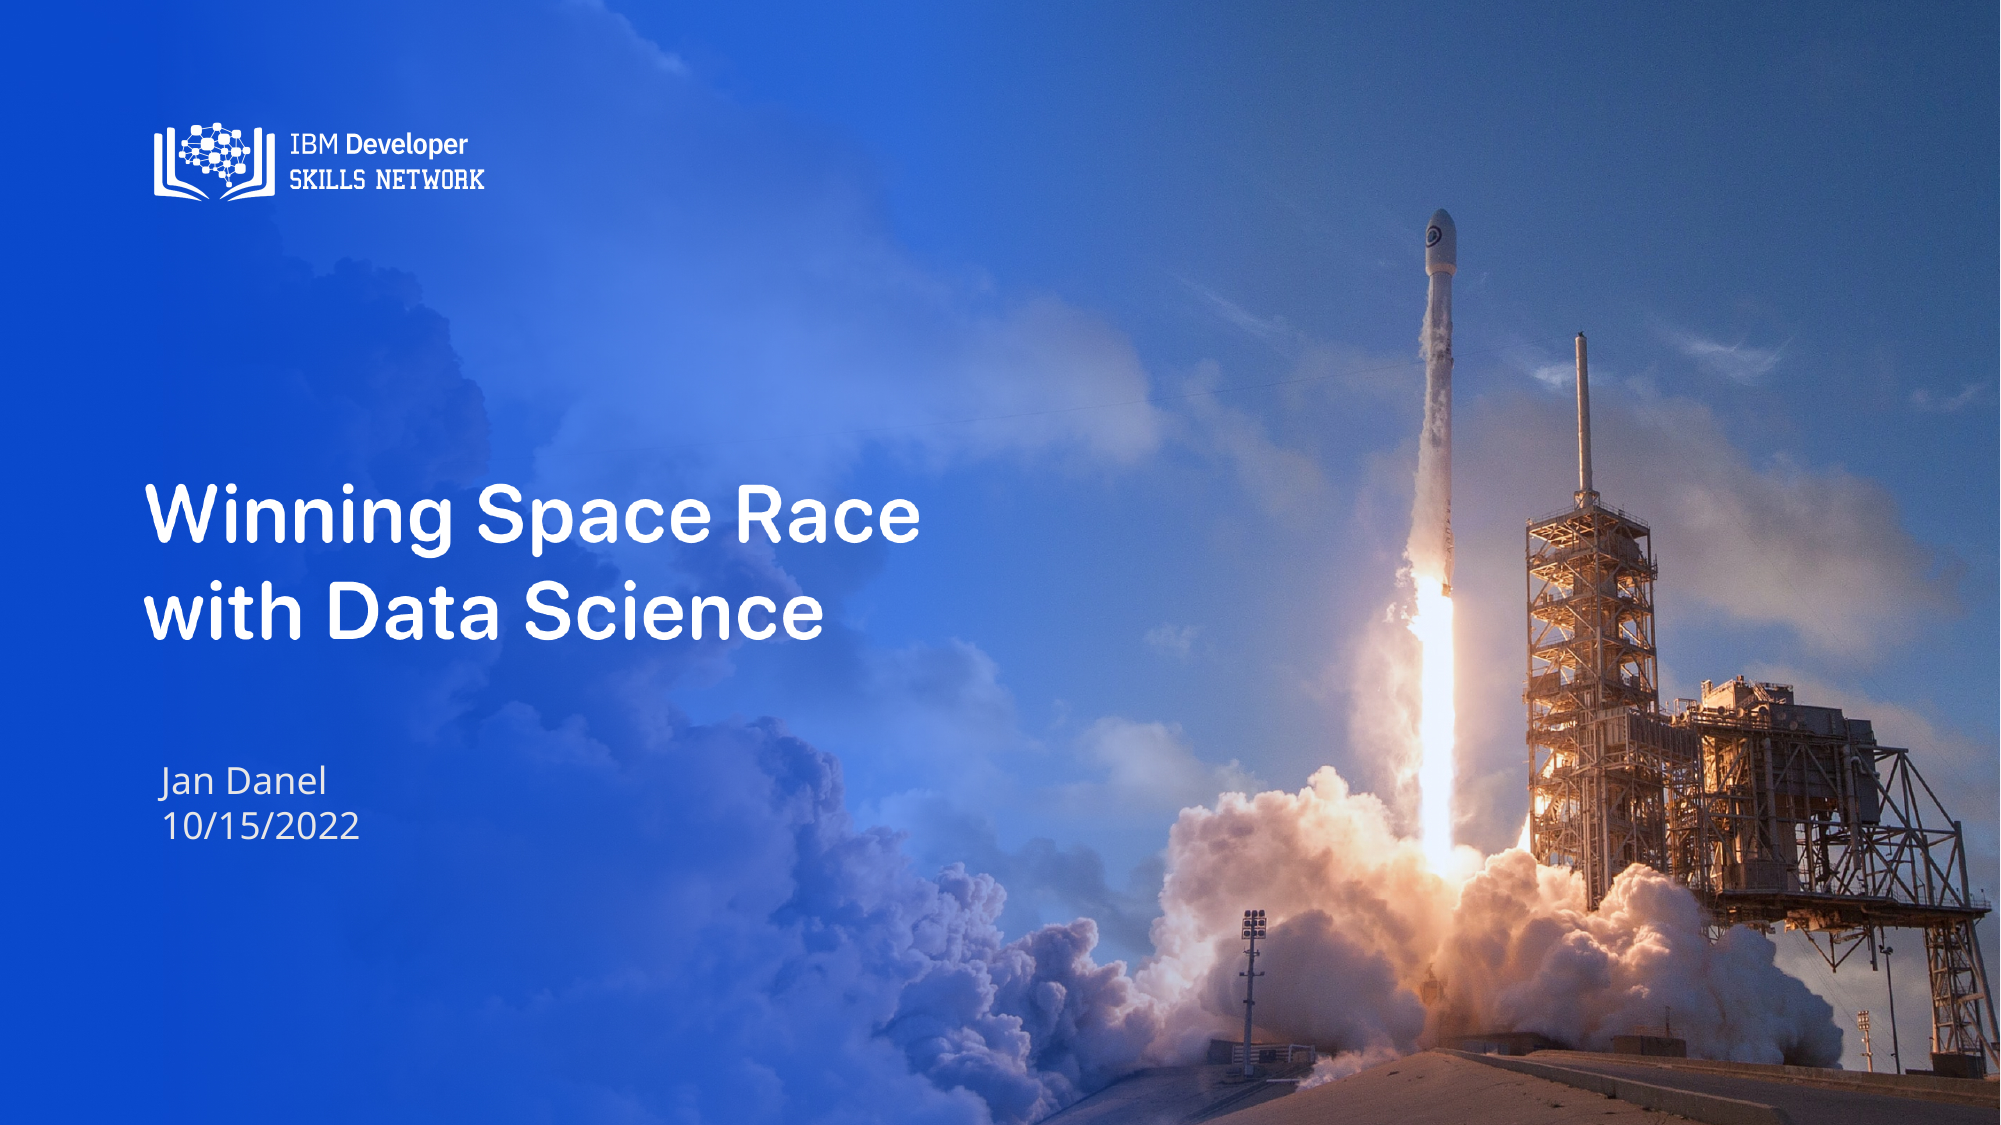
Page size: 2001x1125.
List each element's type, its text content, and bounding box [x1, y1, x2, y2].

text_box Jan Danel 10/15/2022 [145, 749, 559, 855]
picture [0, 0, 2001, 1125]
